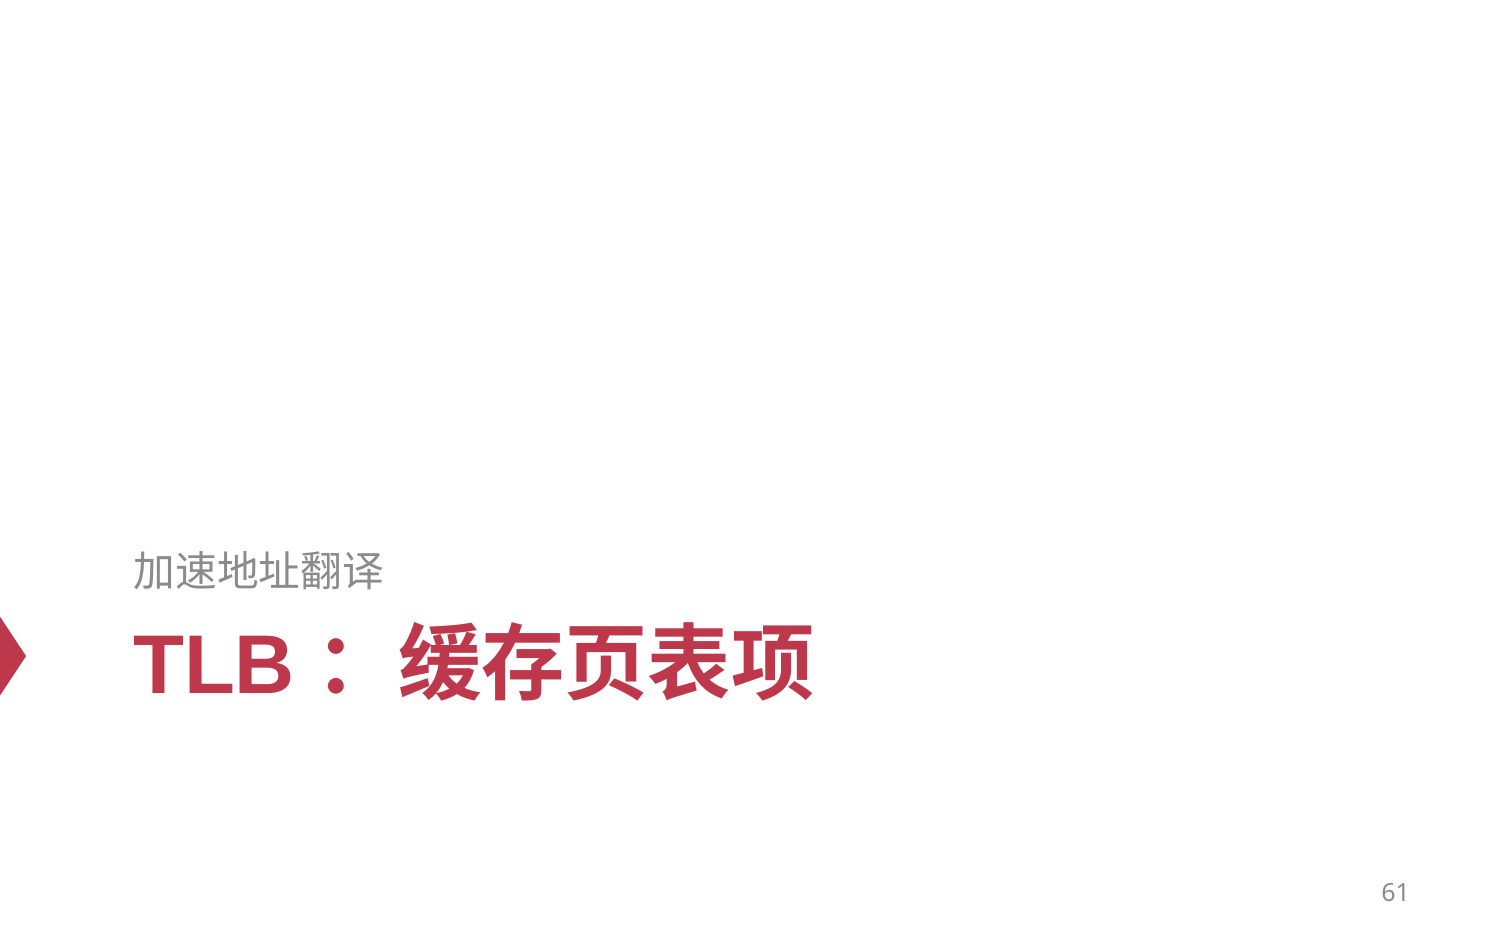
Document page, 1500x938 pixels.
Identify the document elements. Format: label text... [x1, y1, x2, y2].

title TLB：缓存页表项 [118, 603, 1394, 789]
slide_number 61 [1074, 868, 1425, 919]
list 加速地址翻译 [118, 397, 1394, 603]
